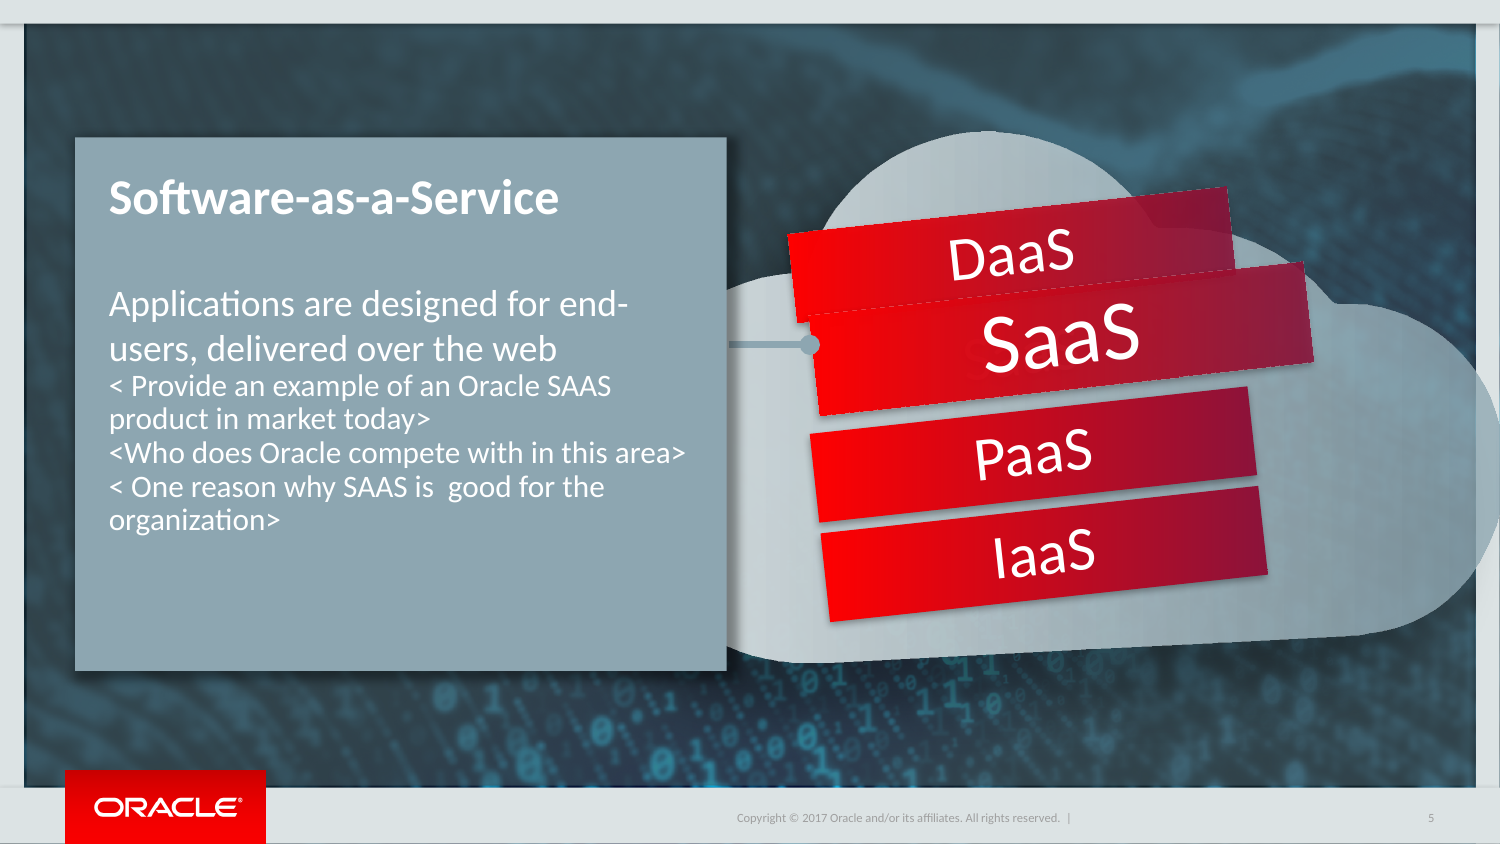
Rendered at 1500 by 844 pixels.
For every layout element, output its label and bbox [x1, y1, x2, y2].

picture [97, 355, 585, 426]
picture [65, 770, 266, 844]
text_box [806, 350, 813, 600]
text_box [806, 208, 813, 346]
text_box [0, 0, 1500, 844]
text_box [818, 173, 1317, 615]
